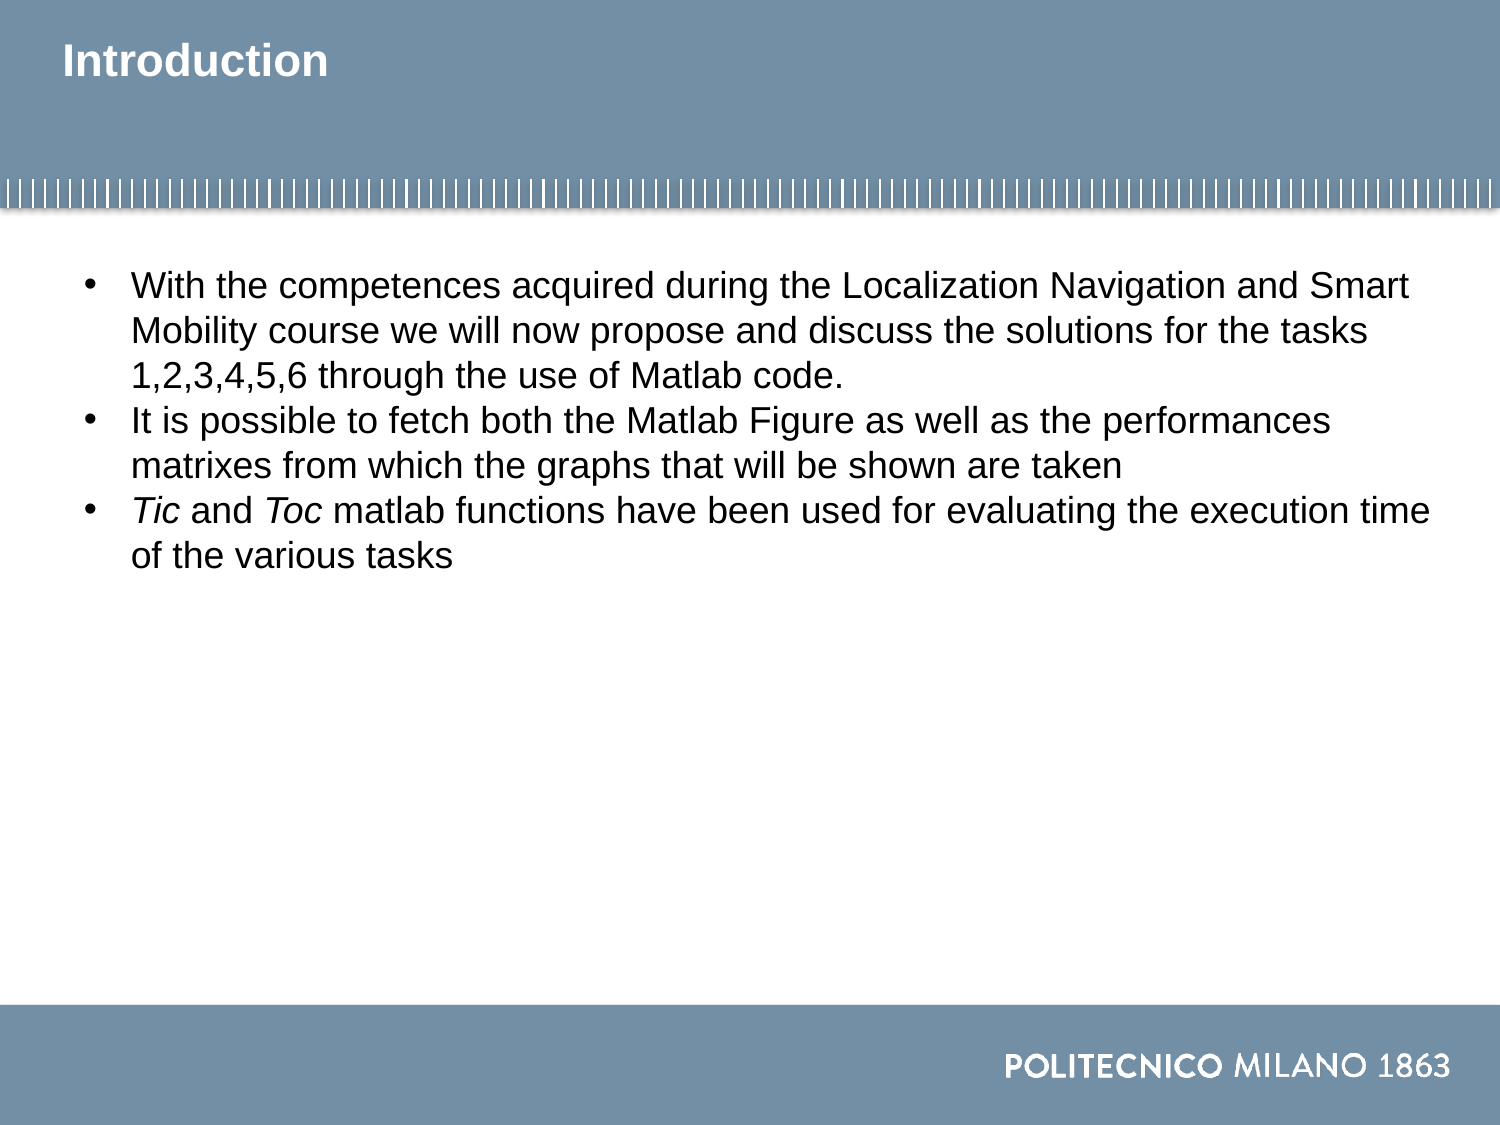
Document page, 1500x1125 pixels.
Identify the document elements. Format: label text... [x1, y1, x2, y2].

text_box With the competences acquired during the Localization Navigation and Smart Mobility course we will now propose and discuss the solutions for the tasks 1,2,3,4,5,6 through the use of Matlab code. It is possible to fetch both the Matlab Figure as well as the performances matrixes from which the graphs that will be shown are taken Tic and Toc matlab functions have been used for evaluating the execution time of the various tasks [69, 253, 1477, 584]
picture [999, 1041, 1456, 1089]
title Introduction [47, 22, 1455, 161]
